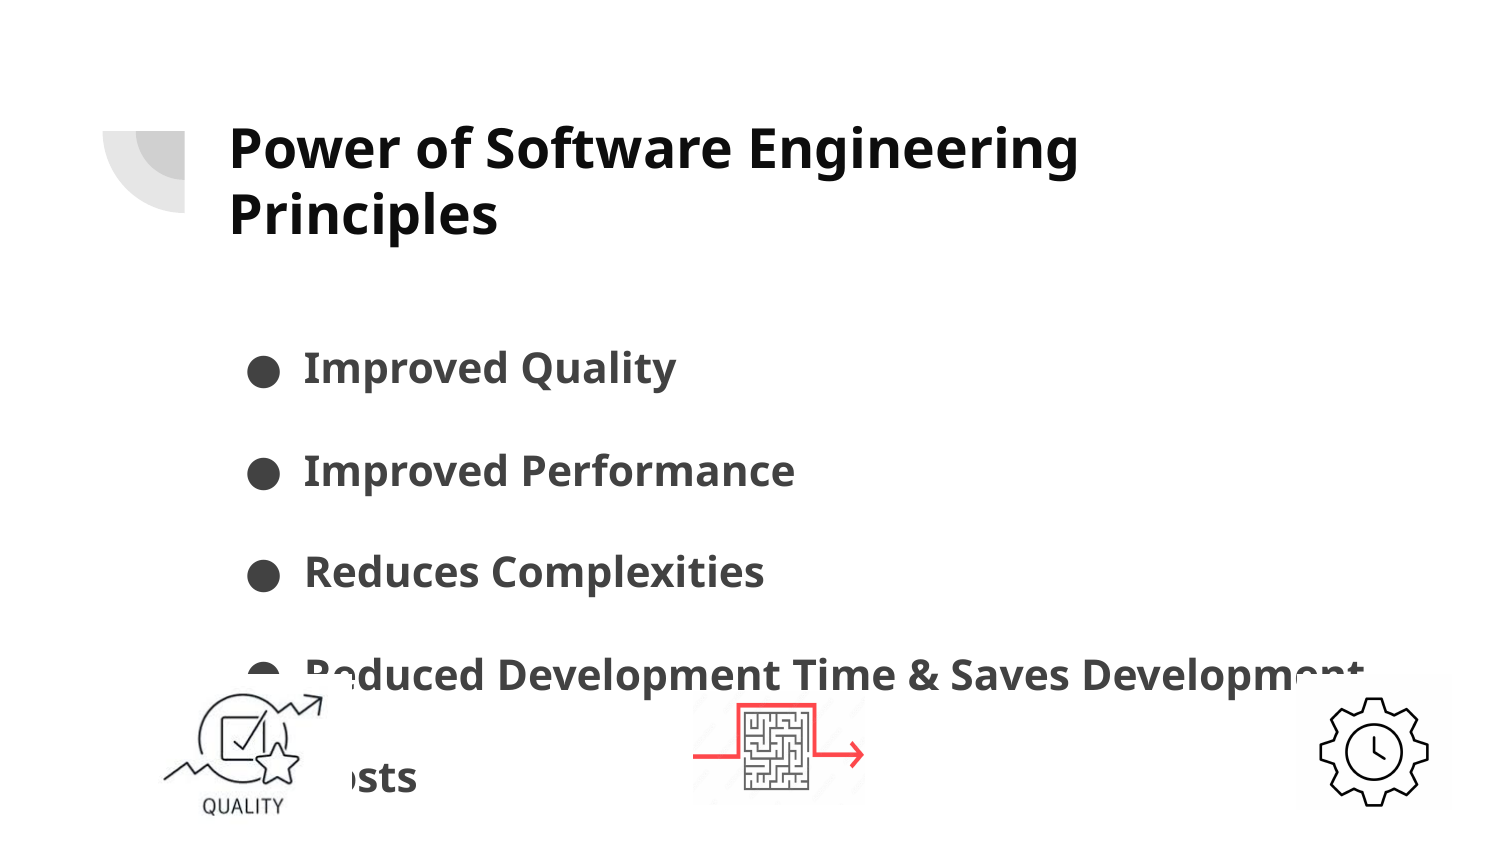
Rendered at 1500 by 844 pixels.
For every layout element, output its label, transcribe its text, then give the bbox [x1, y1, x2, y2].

picture [1296, 674, 1452, 811]
title Power of Software Engineering Principles [213, 98, 1368, 263]
picture [134, 674, 353, 839]
list Improved Quality Improved Performance Reduces Complexities Reduced Development Time & Saves Development Costs [213, 275, 1465, 757]
picture [692, 691, 865, 805]
